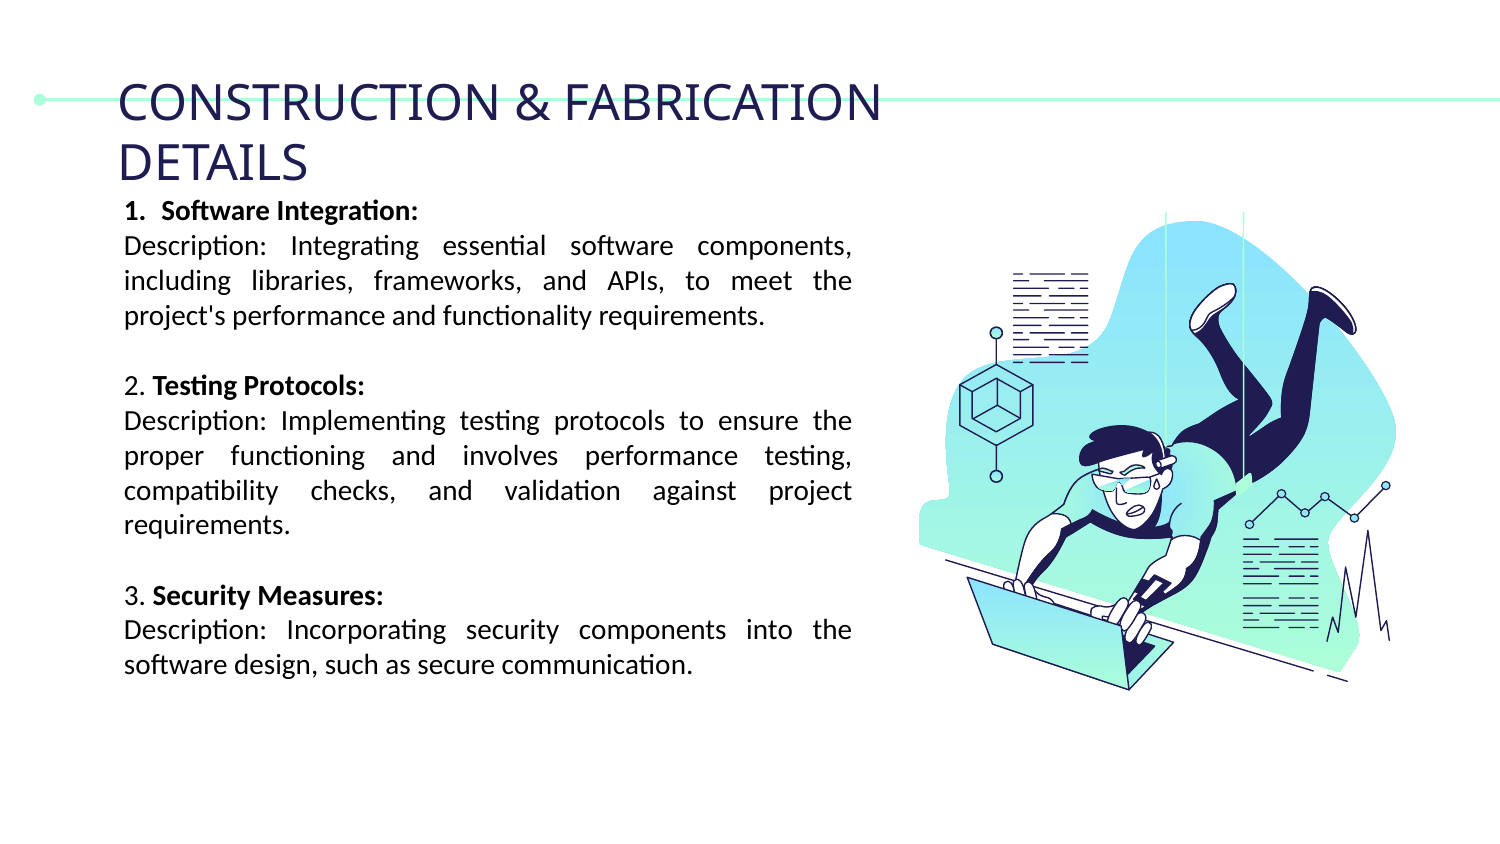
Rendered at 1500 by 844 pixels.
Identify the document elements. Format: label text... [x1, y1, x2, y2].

title CONSTRUCTION & FABRICATION DETAILS [102, 55, 1101, 144]
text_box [944, 211, 1391, 691]
text_box [918, 499, 939, 551]
text_box Software Integration: Description: Integrating essential software components, including libraries, frameworks, and APIs, to meet the project's performance and functionality requirements. 2. Testing Protocols: Description: Implementing testing protocols to ensure the proper functioning and involves performance testing, compatibility checks, and validation against project requirements. 3. Security Measures: Description: Incorporating security components into the software design, such as secure communication. [109, 183, 868, 688]
